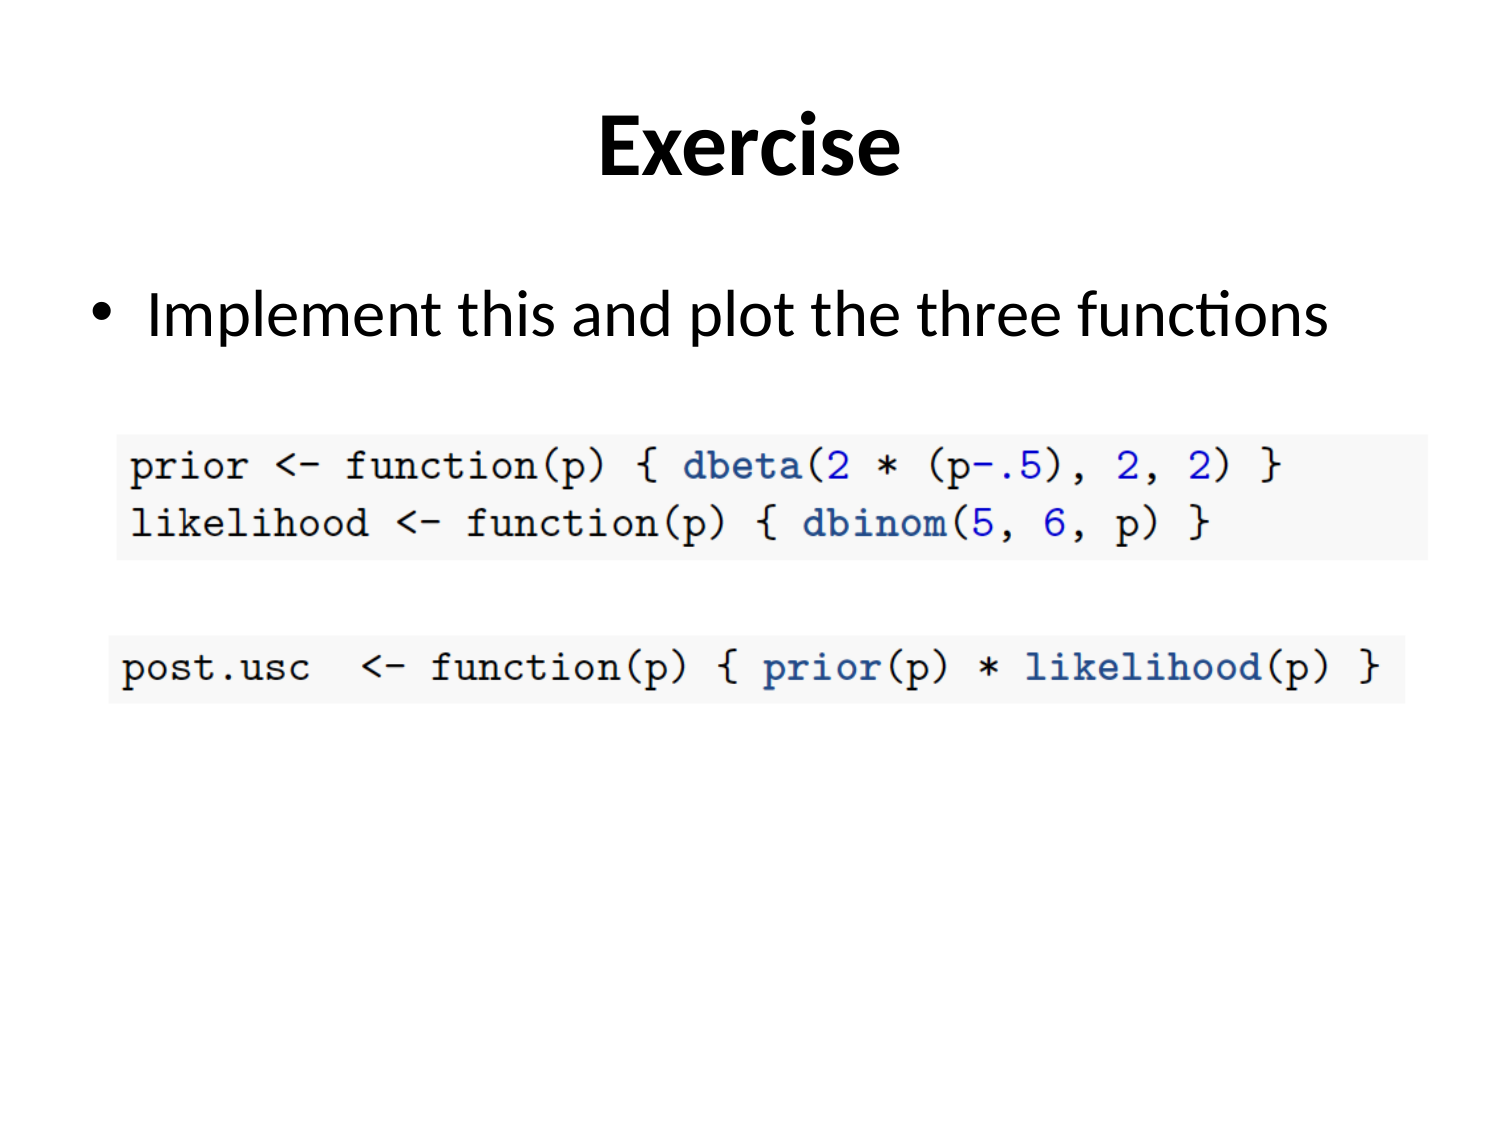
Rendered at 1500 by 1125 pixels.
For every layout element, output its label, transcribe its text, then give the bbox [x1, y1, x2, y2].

list Implement this and plot the three functions [75, 262, 1425, 1005]
picture [101, 419, 1453, 575]
title Exercise [75, 45, 1425, 233]
picture [101, 633, 1426, 718]
